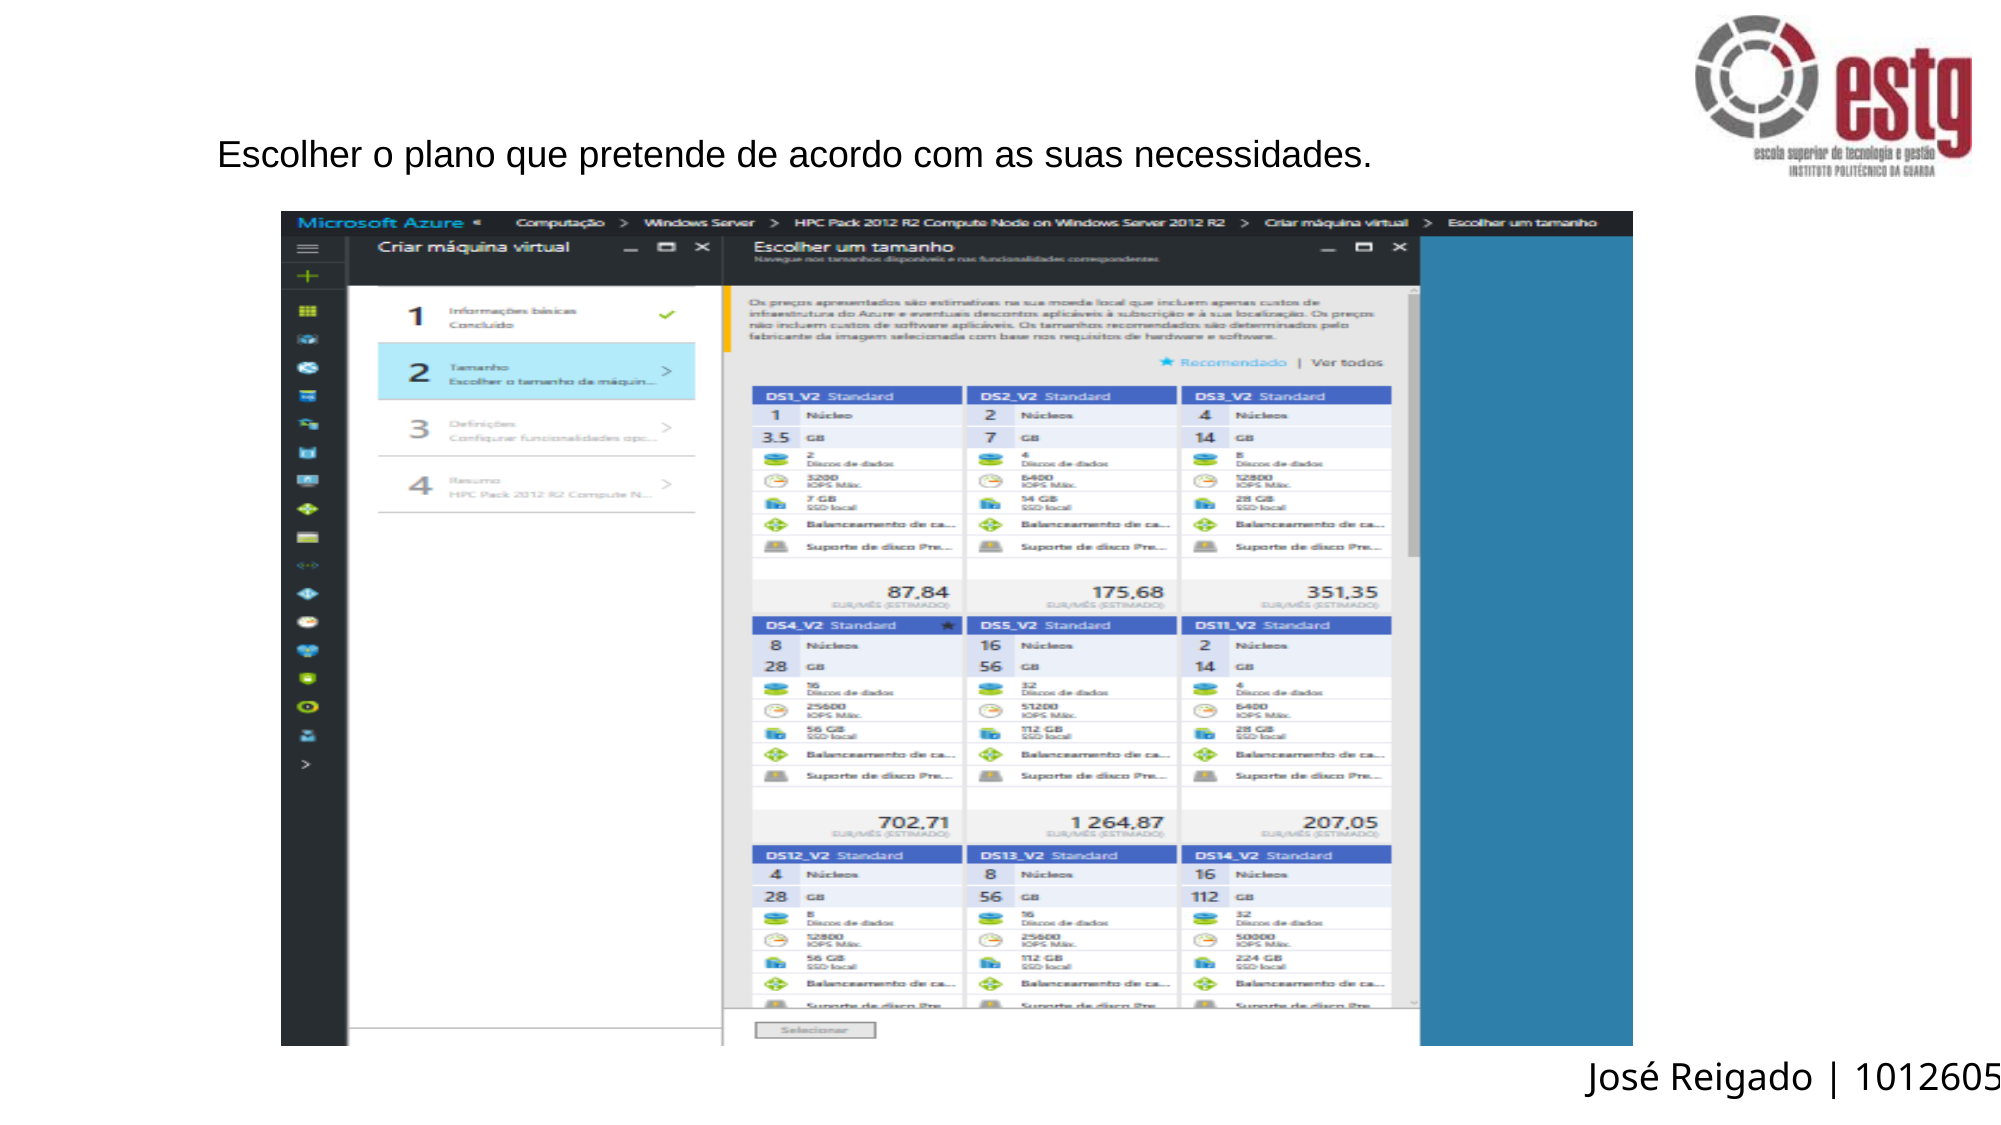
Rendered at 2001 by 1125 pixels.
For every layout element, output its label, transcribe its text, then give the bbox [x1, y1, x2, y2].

picture [281, 211, 1633, 1046]
picture [1695, 15, 1972, 177]
text_box José Reigado | 1012605 [1573, 1045, 2000, 1106]
text_box Escolher o plano que pretende de acordo com as suas necessidades. [202, 119, 1425, 183]
